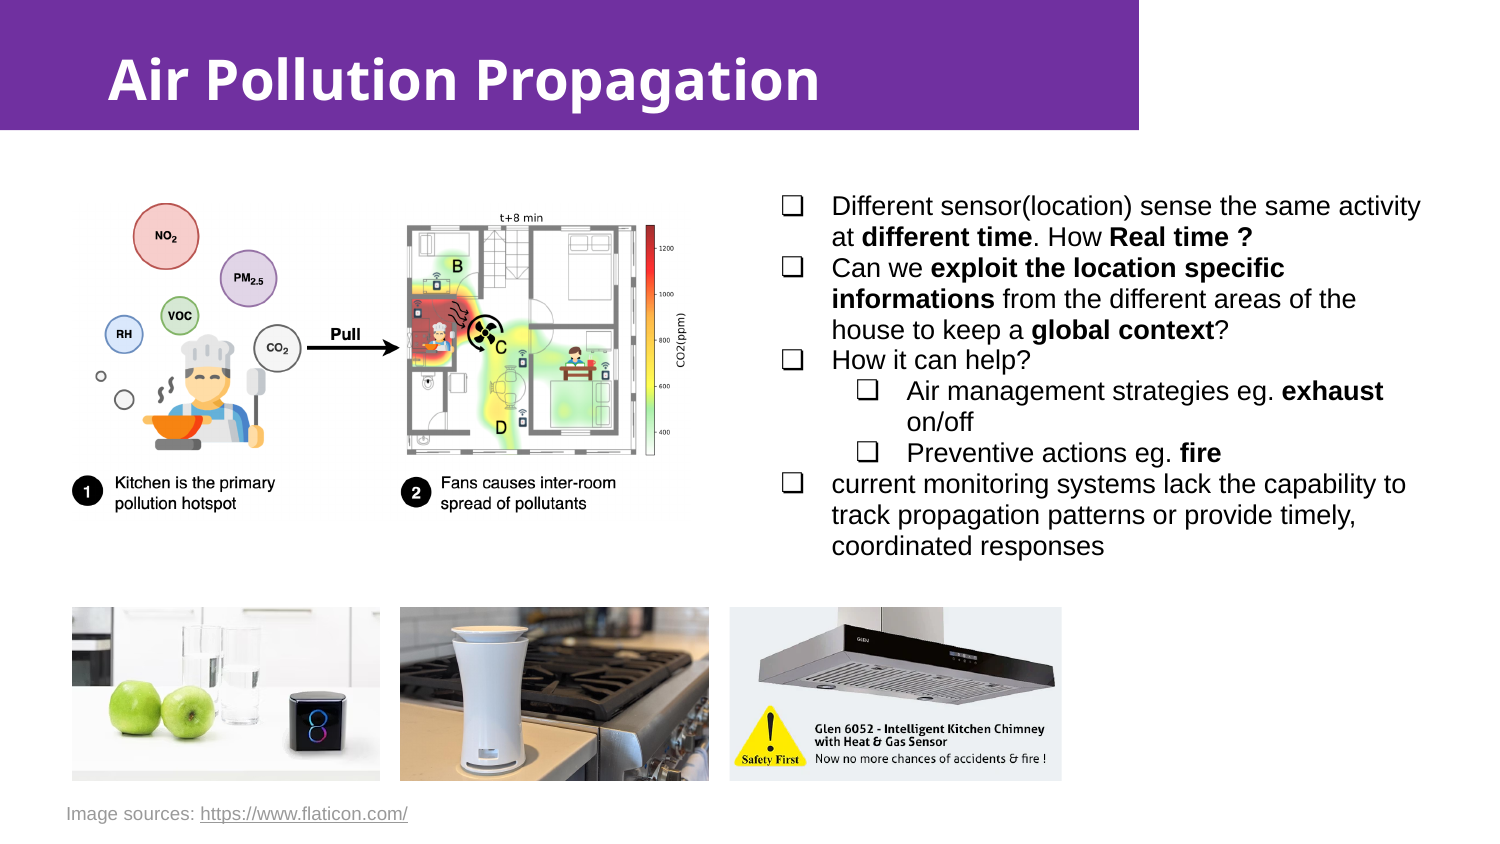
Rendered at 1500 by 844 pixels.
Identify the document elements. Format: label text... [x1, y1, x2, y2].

picture [71, 607, 380, 781]
picture [400, 607, 709, 781]
text_box Different sensor(location) sense the same activity at different time. How Real time ? Can we exploit the location specific informations from the different areas of the house to keep a global context? How it can help? Air management strategies eg. exhaust on/off Preventive actions eg. fire current monitoring systems lack the capability to track propagation patterns or provide timely, coordinated responses [741, 176, 1442, 638]
picture [729, 607, 1062, 781]
title Air Pollution Propagation [108, 20, 1055, 117]
text_box Image sources: https://www.flaticon.com/ [51, 790, 437, 836]
text_box [0, 0, 1139, 131]
picture [71, 203, 691, 521]
